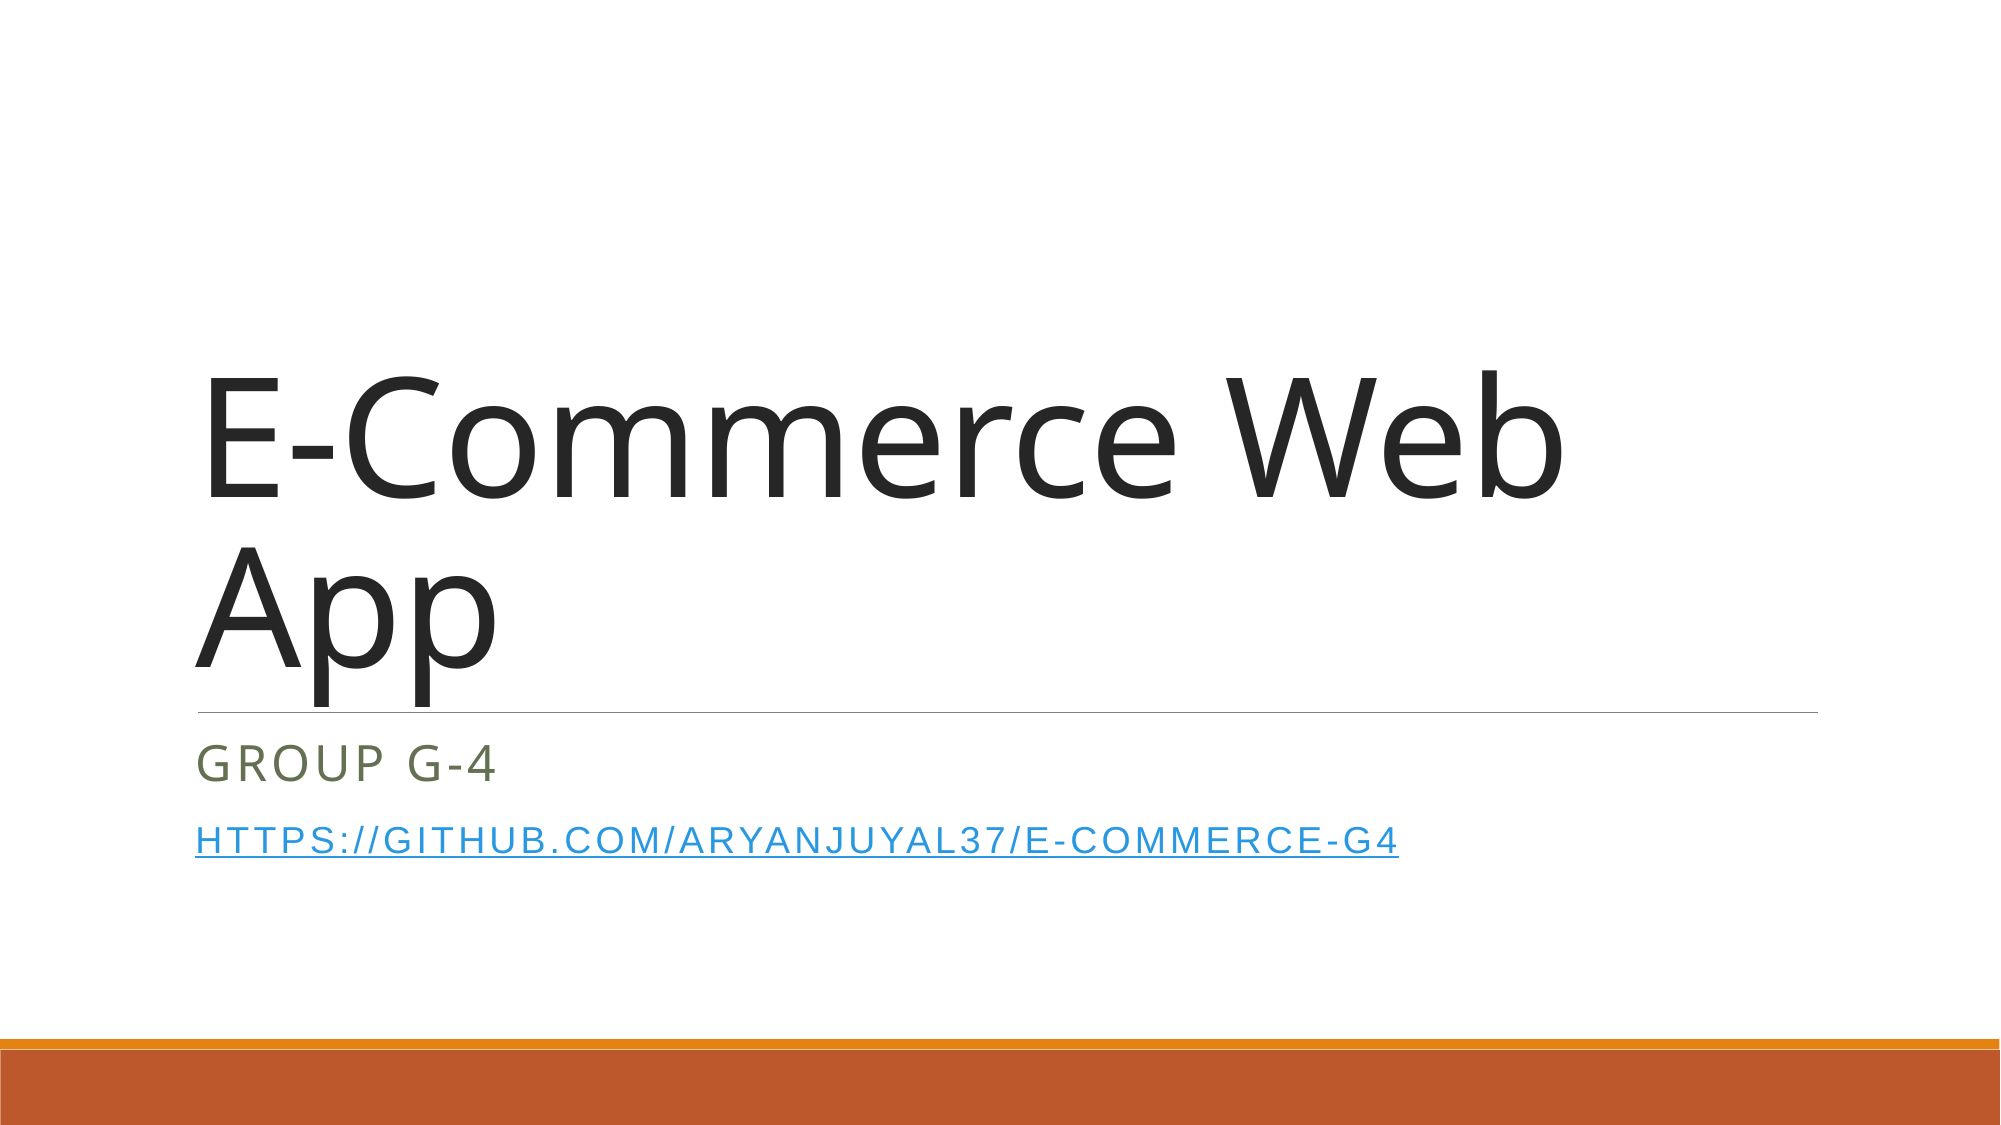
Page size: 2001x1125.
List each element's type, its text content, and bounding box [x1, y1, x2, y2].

title E-Commerce Web App [180, 124, 1830, 710]
subtitle Group G-4 https://github.com/aryanjuyal37/E-Commerce-G4 [180, 730, 1831, 919]
